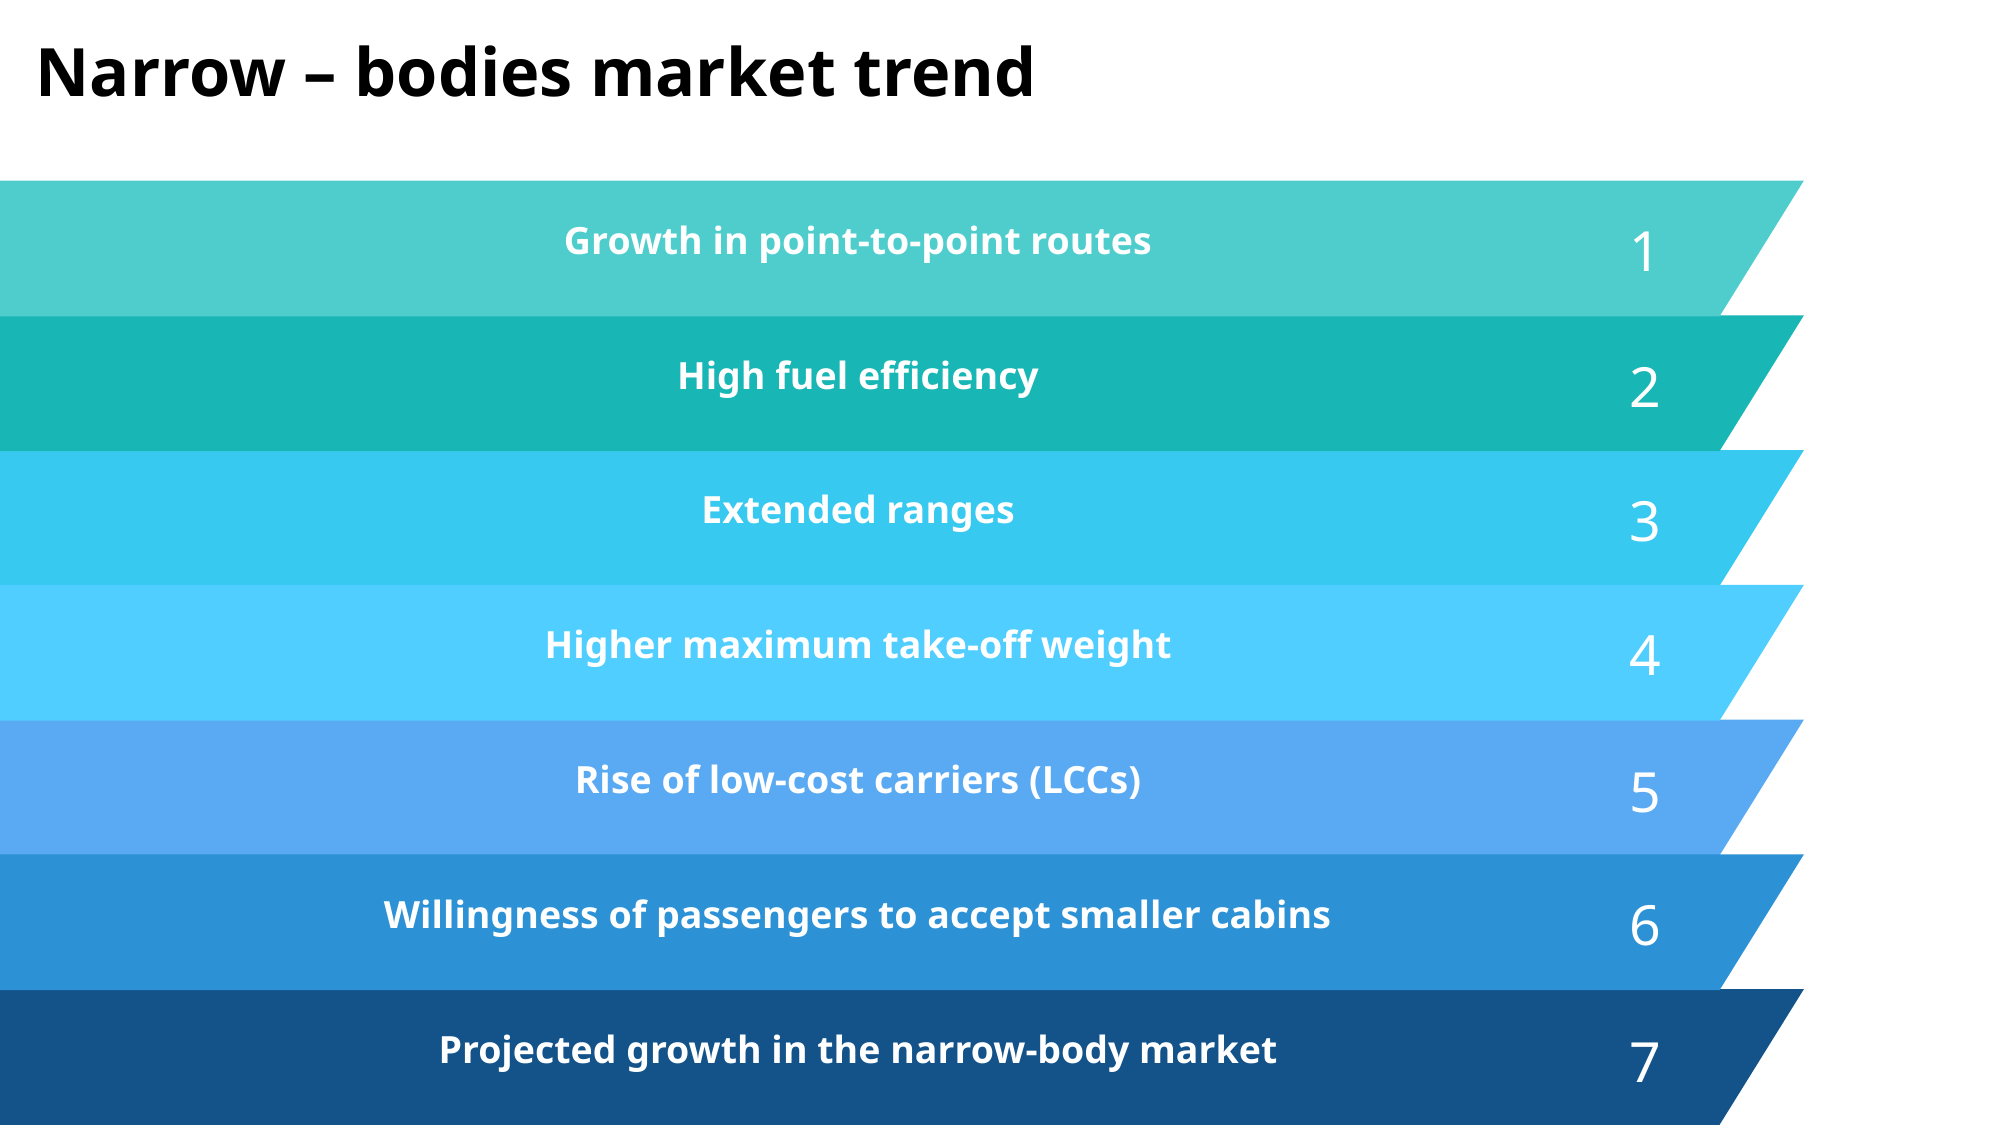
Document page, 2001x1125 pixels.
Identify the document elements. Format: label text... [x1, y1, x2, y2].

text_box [0, 180, 1804, 317]
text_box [0, 452, 1804, 584]
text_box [0, 317, 1804, 452]
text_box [0, 721, 1804, 854]
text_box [0, 991, 1804, 1125]
text_box Narrow – bodies market trend [20, 22, 1549, 118]
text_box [0, 854, 1804, 991]
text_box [0, 584, 1804, 721]
